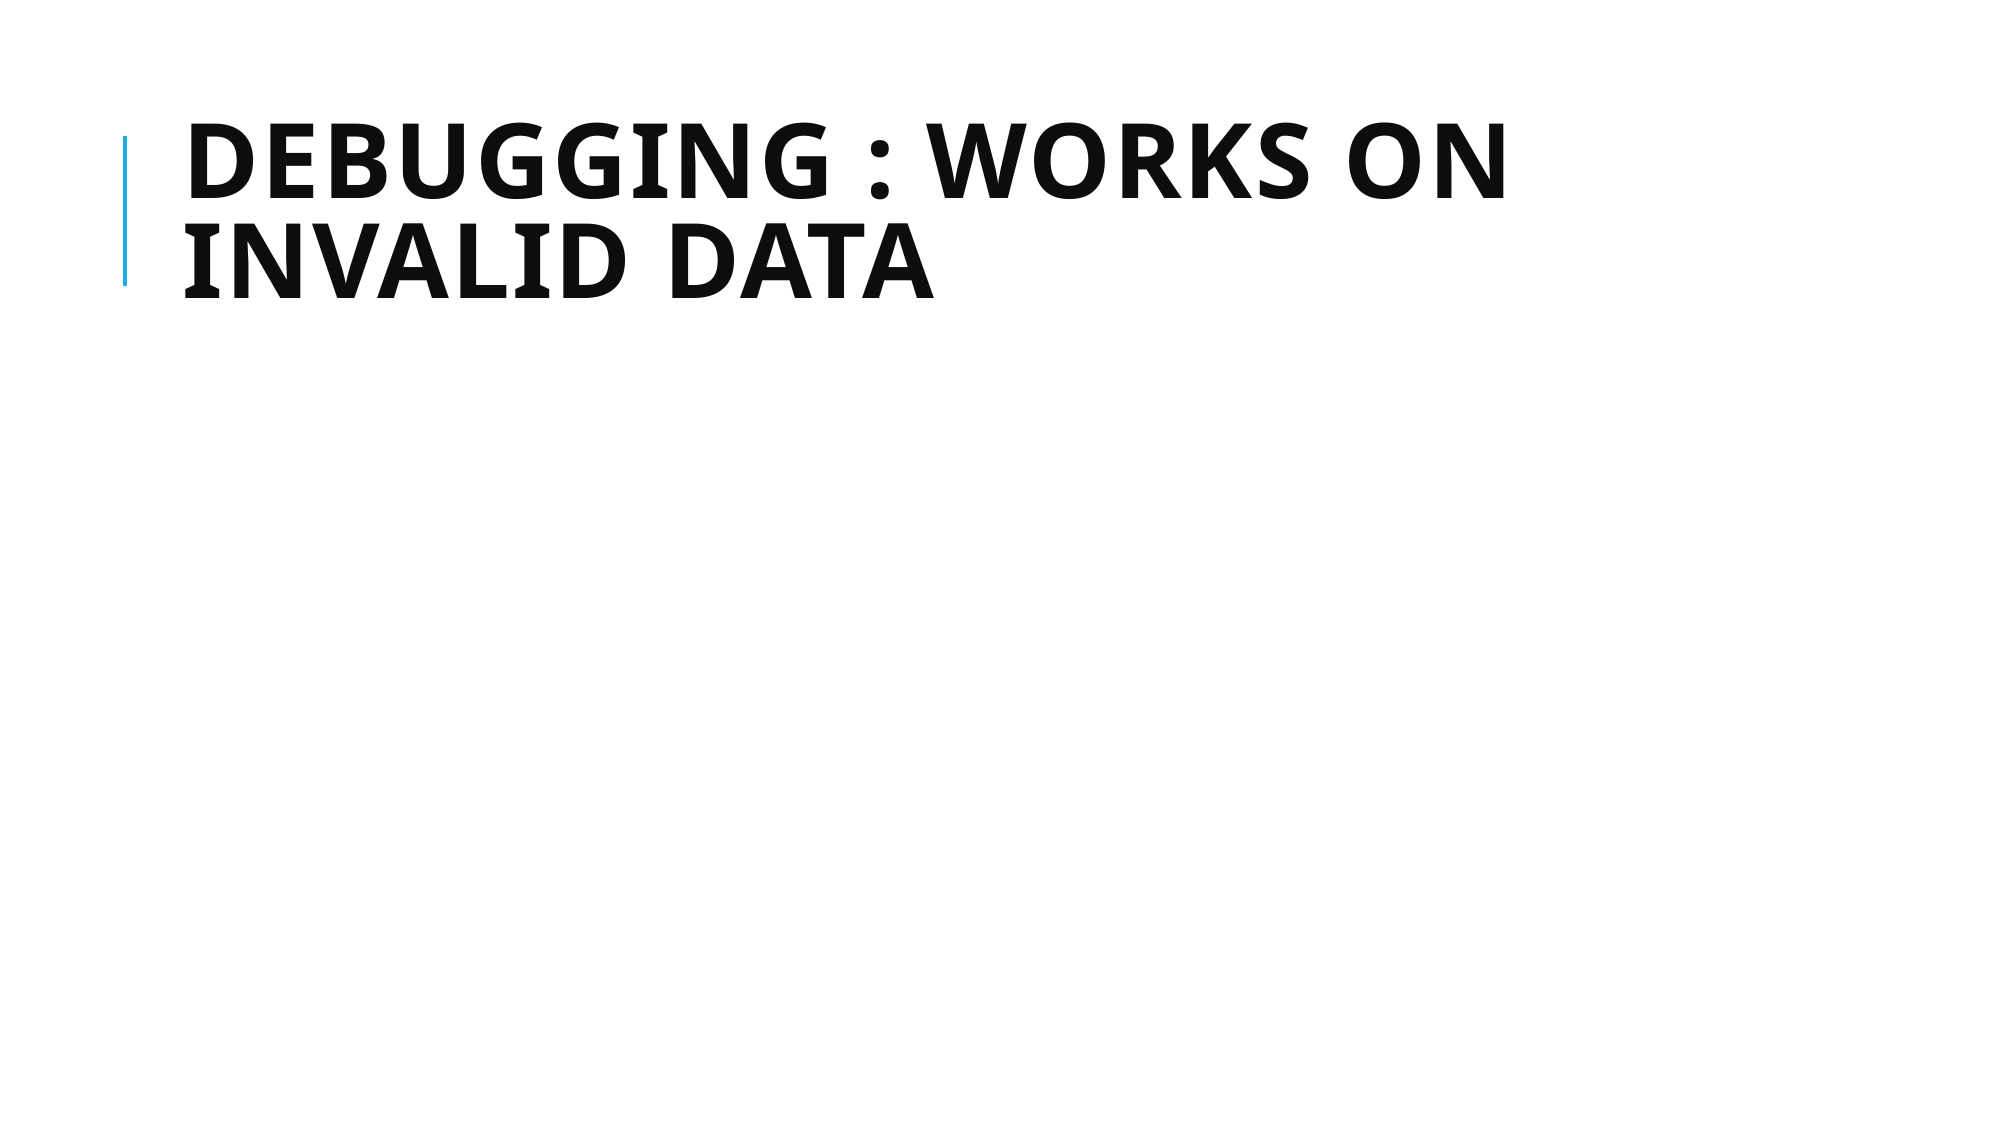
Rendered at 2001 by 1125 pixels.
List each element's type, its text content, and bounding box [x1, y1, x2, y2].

title Debugging : works on invalid data [168, 96, 1763, 342]
